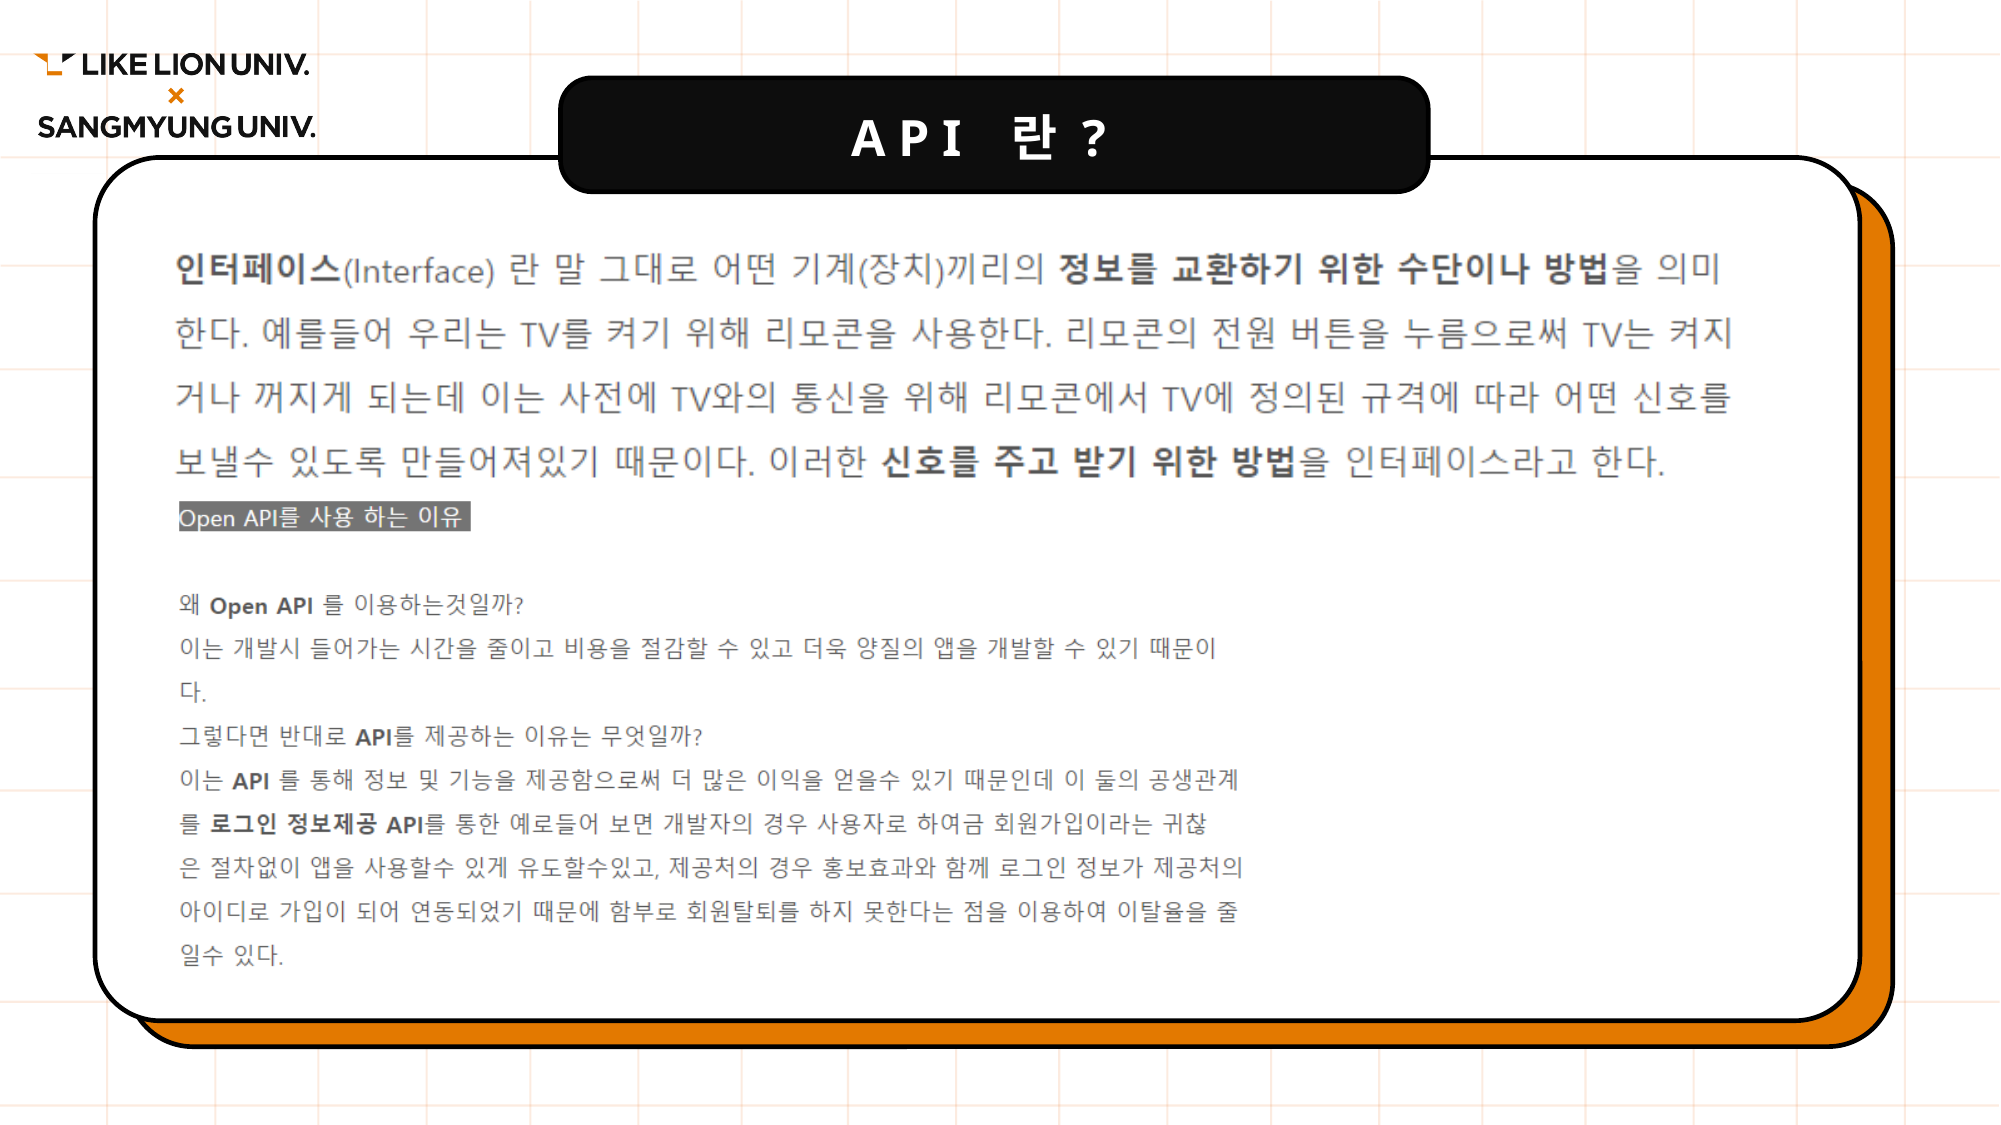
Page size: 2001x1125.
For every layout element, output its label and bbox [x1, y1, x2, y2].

text_box [0, 0, 2000, 1125]
picture [31, 21, 321, 174]
picture [157, 239, 1747, 1000]
text_box [95, 157, 1893, 1047]
